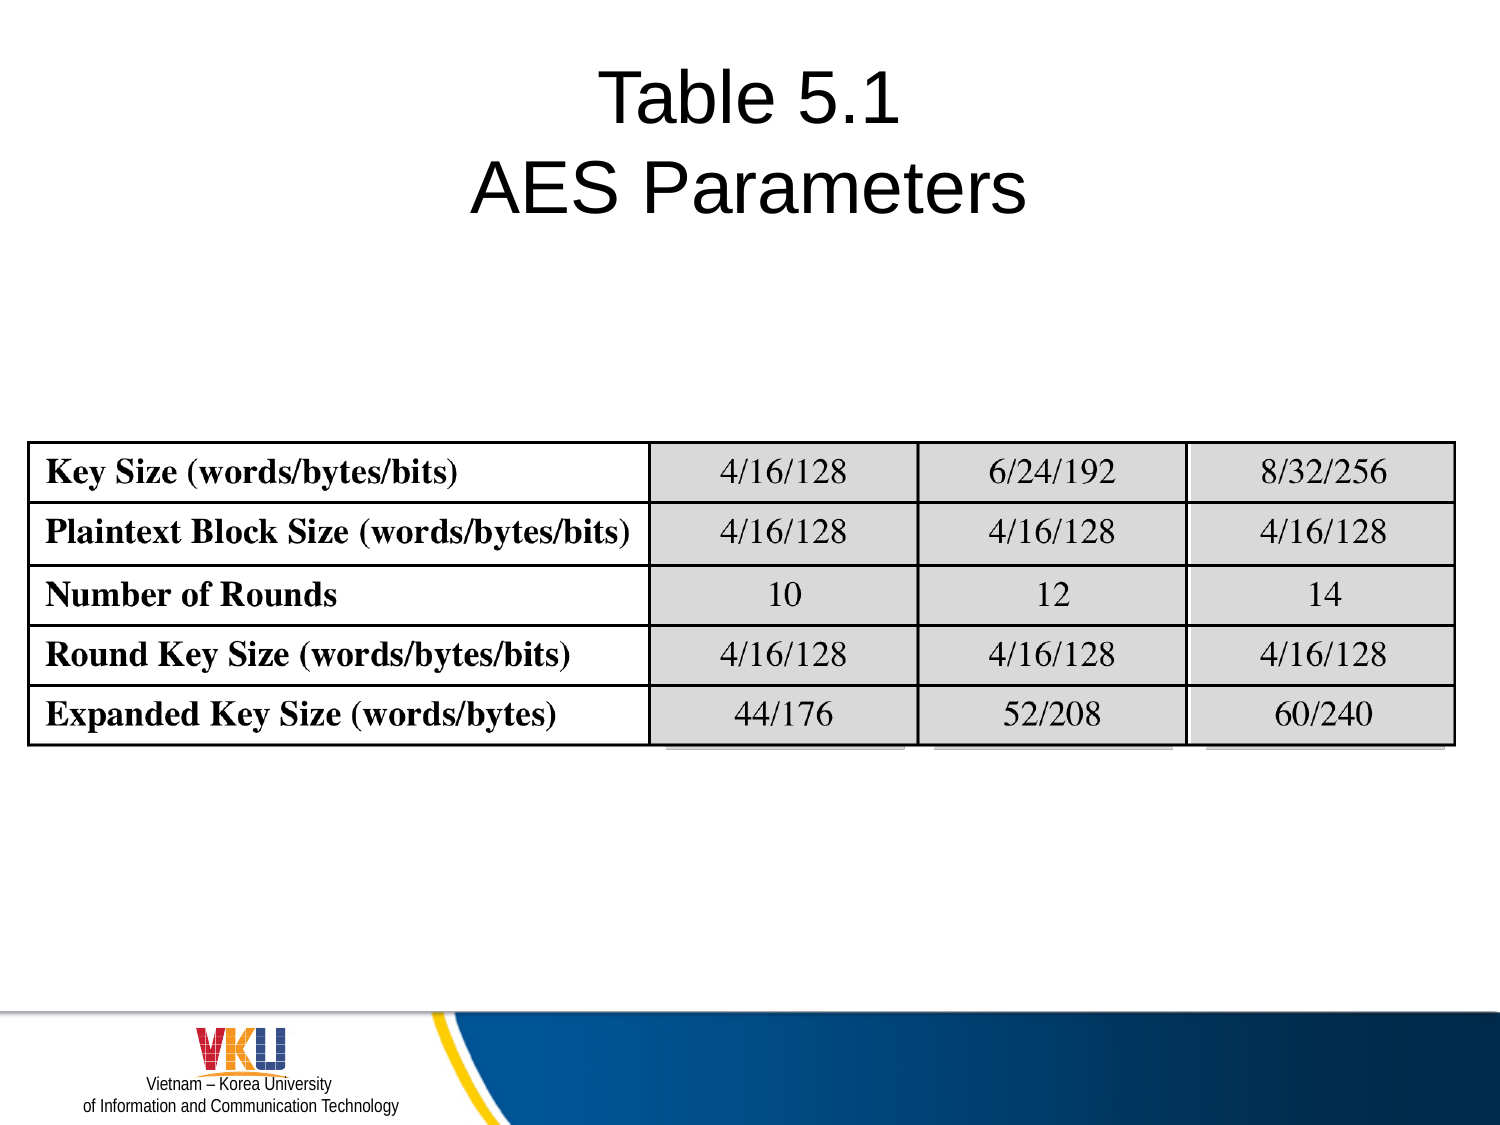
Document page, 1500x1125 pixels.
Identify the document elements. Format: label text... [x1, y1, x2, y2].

picture [0, 1011, 1500, 1125]
picture [27, 441, 1456, 788]
title Table 5.1 AES Parameters [75, 45, 1425, 233]
